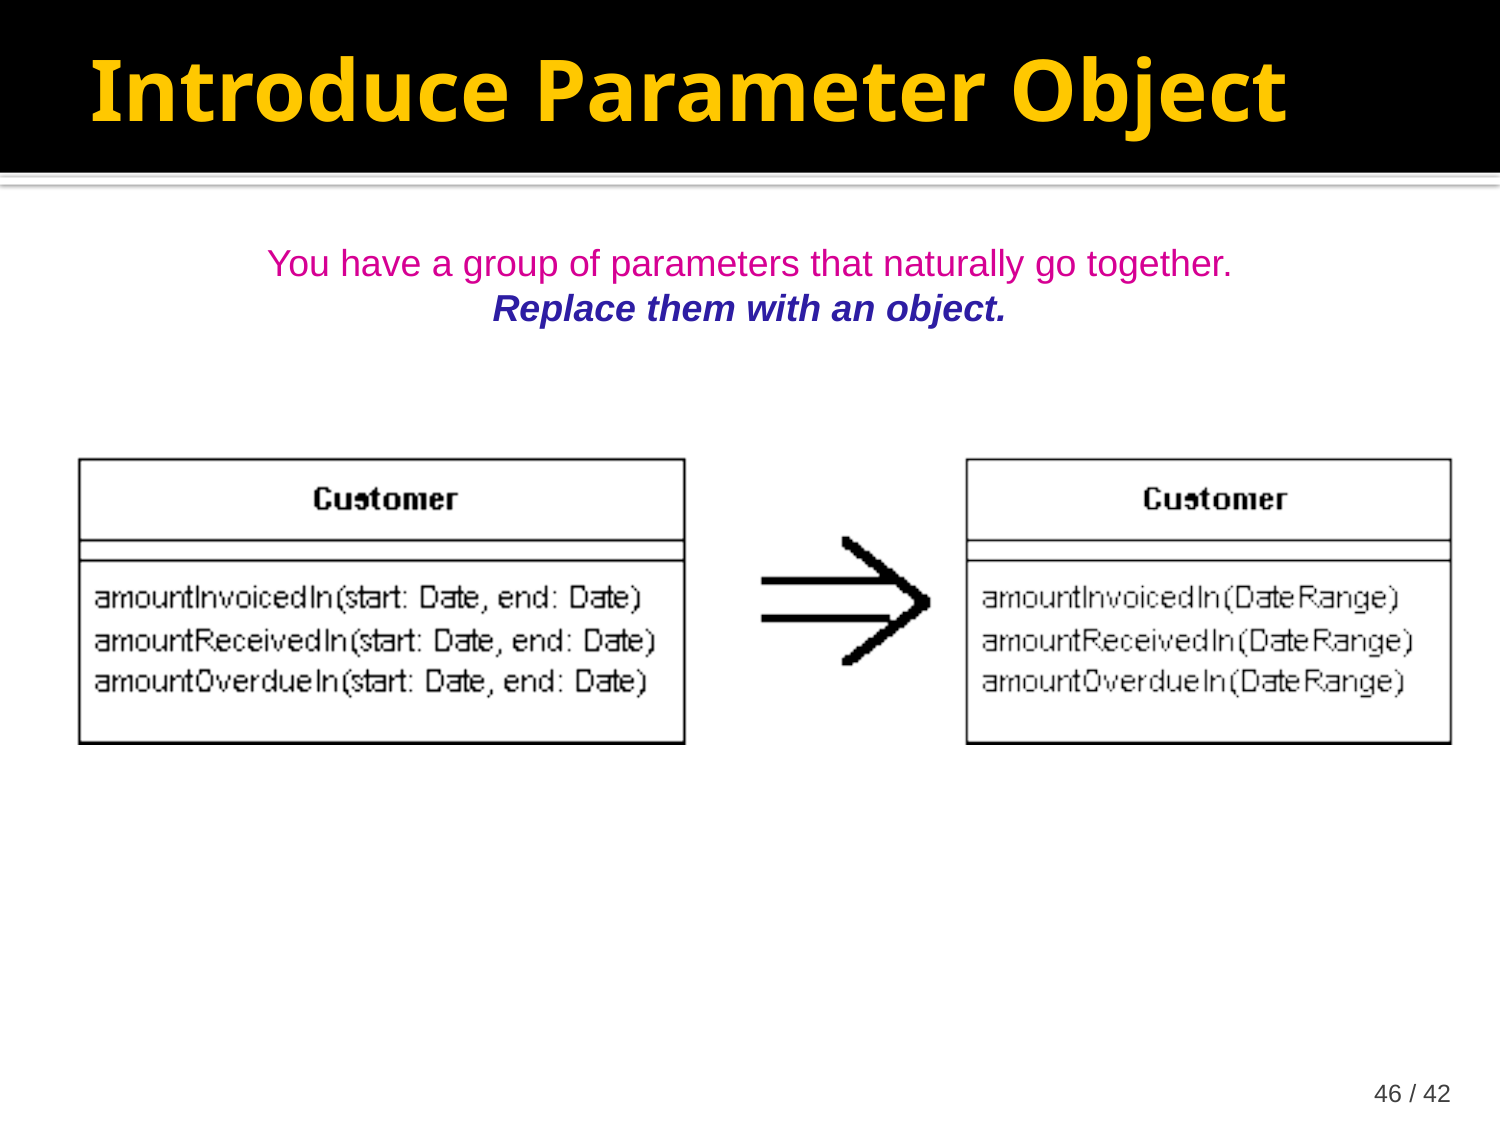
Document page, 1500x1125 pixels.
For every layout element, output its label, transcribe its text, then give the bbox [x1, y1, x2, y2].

title Introduce Parameter Object [75, 24, 1425, 149]
picture [76, 456, 1459, 745]
slide_number 42 / 46 [1345, 1062, 1467, 1108]
text_box You have a group of parameters that naturally go together. Replace them with an object. [183, 231, 1317, 337]
